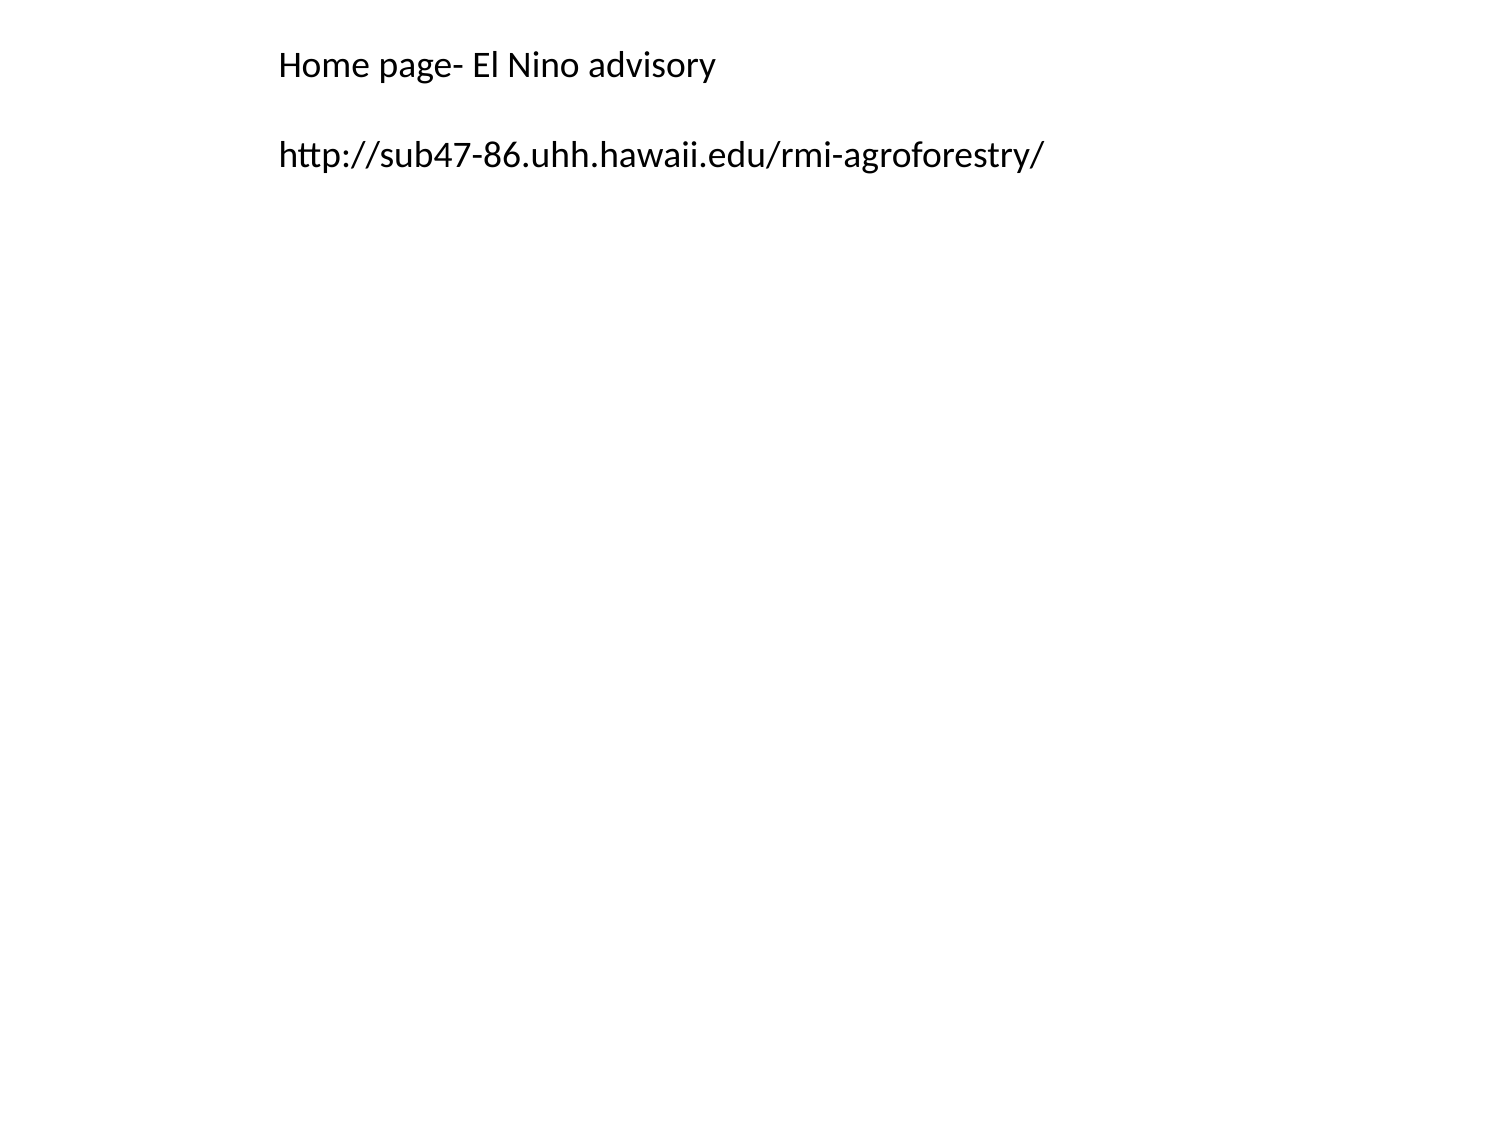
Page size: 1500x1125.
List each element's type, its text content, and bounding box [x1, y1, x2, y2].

text_box Home page- El Nino advisory http://sub47-86.uhh.hawaii.edu/rmi-agroforestry/ [263, 32, 1060, 183]
